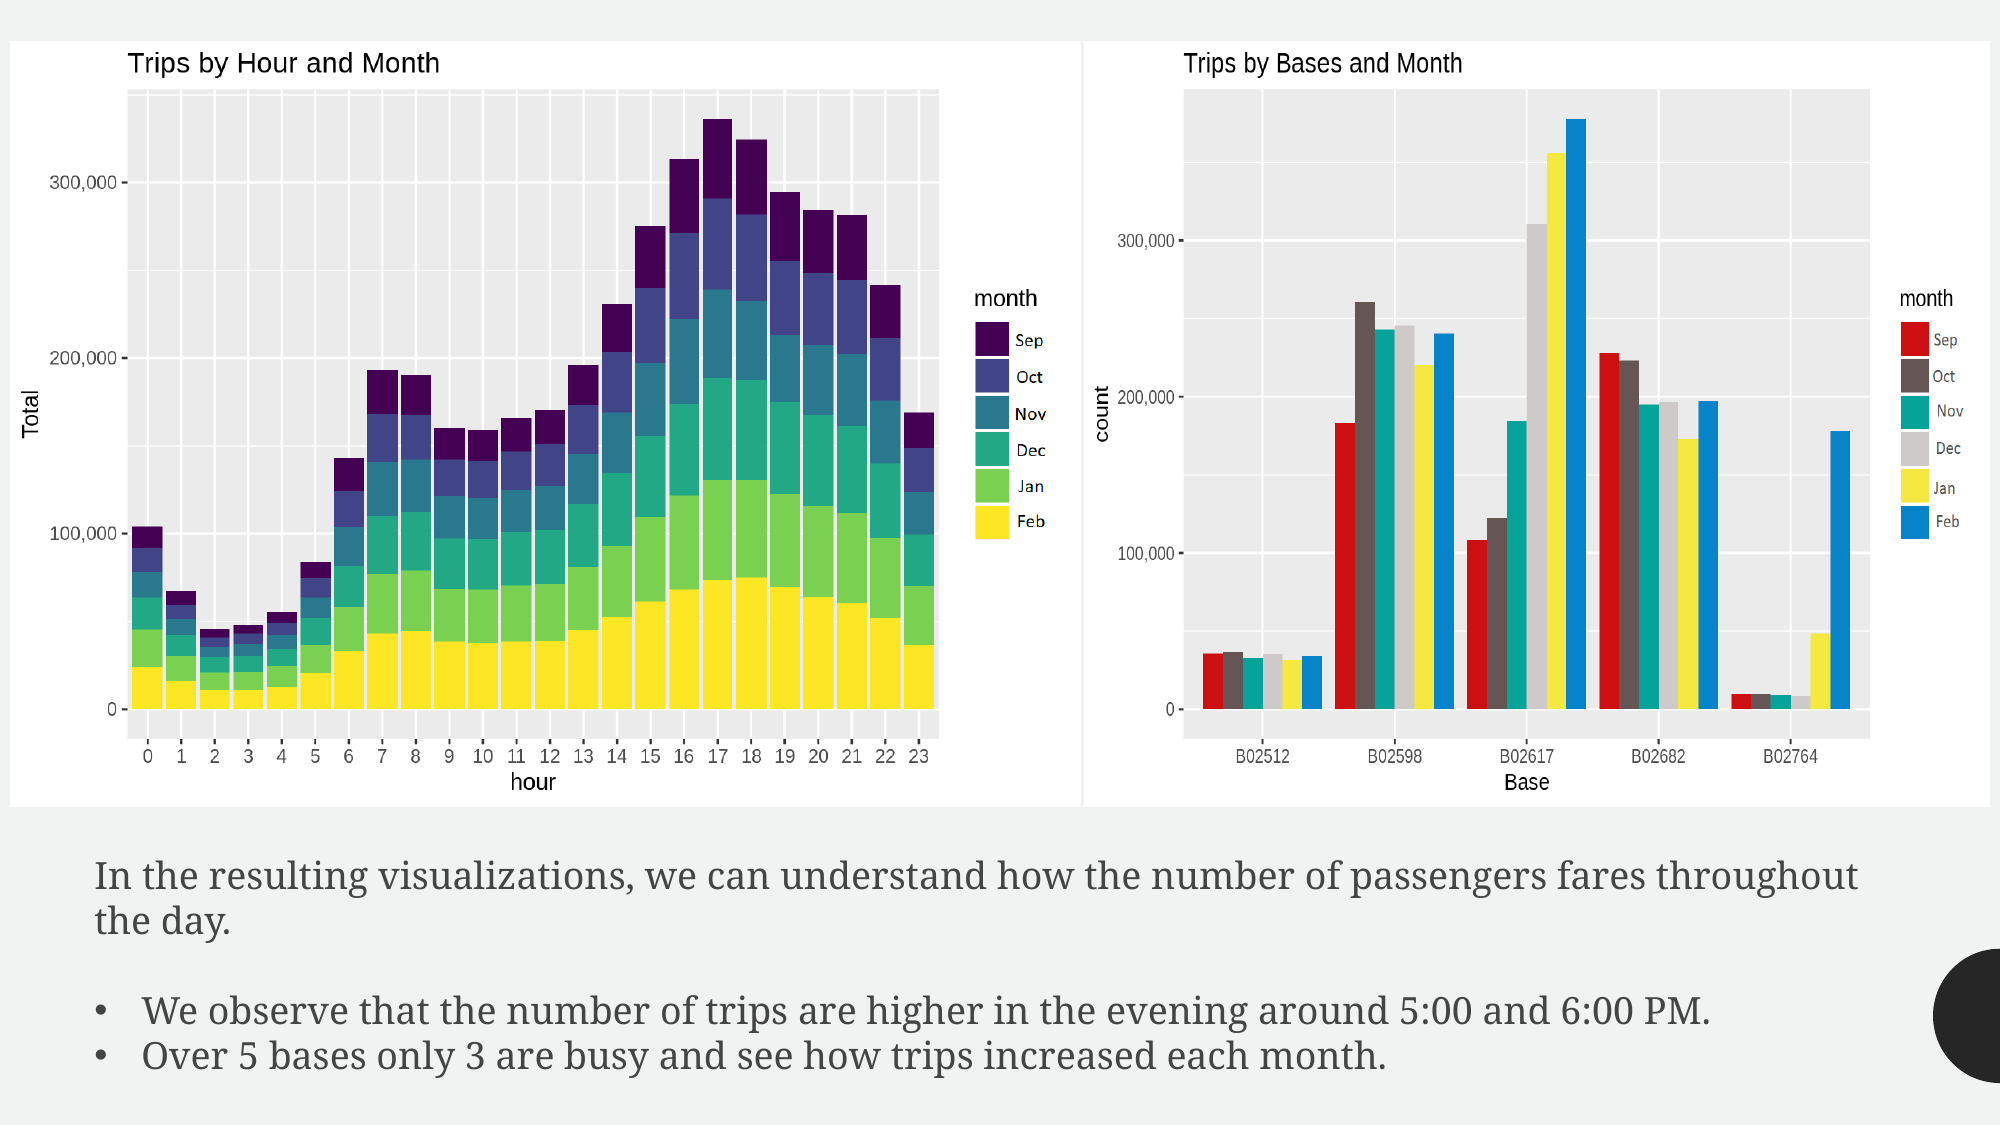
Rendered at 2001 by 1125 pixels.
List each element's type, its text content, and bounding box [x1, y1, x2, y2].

text_box In the resulting visualizations, we can understand how the number of passengers fares throughout the day. We observe that the number of trips are higher in the evening around 5:00 and 6:00 PM. Over 5 bases only 3 are busy and see how trips increased each month. [79, 844, 1921, 1125]
picture [1084, 41, 1990, 807]
text_box [1932, 947, 2000, 1085]
picture [10, 41, 1081, 807]
text_box [0, 0, 2000, 1125]
